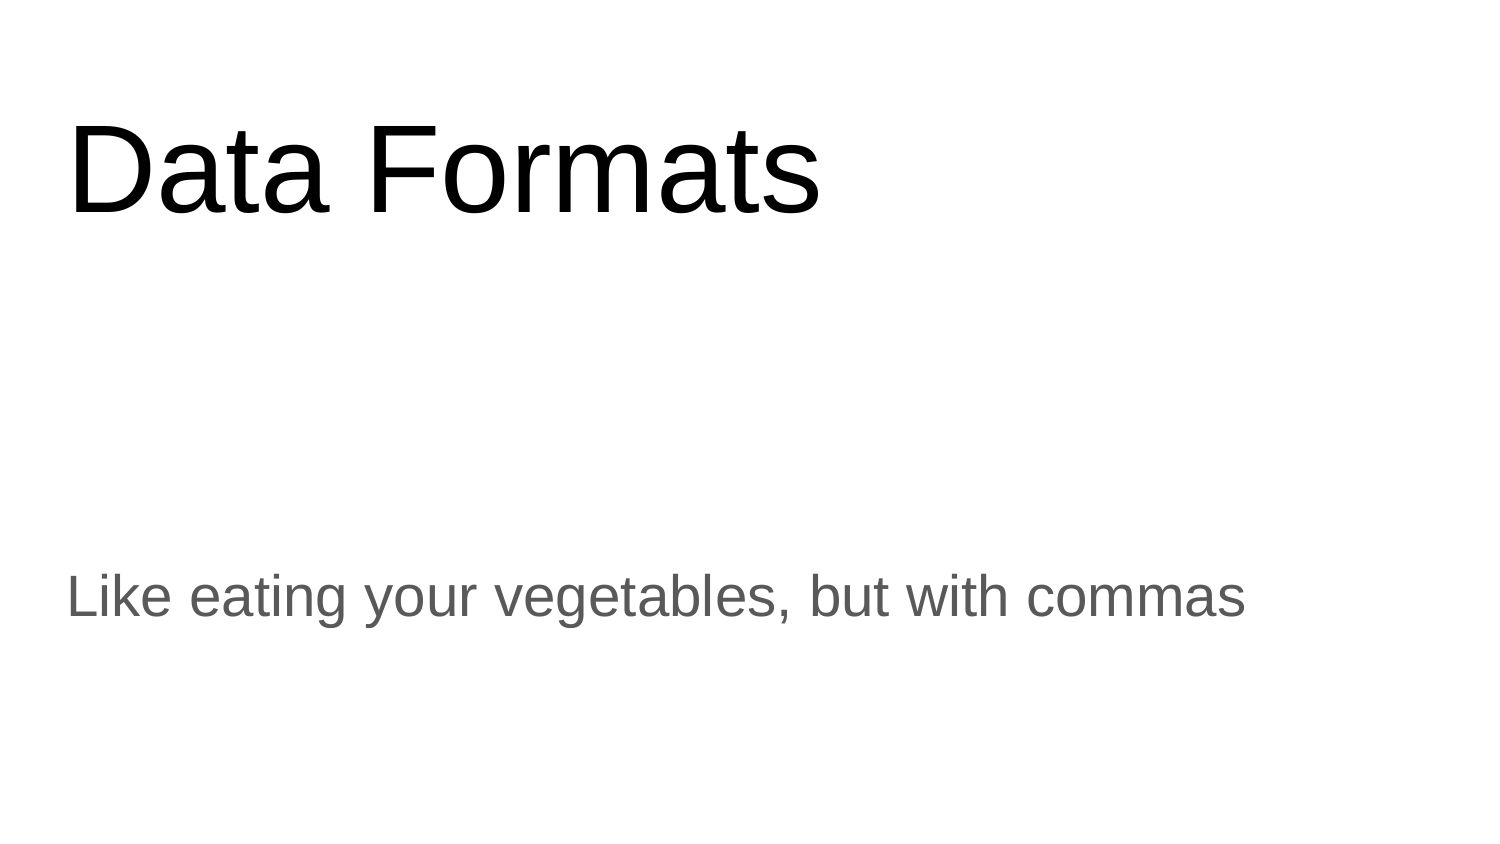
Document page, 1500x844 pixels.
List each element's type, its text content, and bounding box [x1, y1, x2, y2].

list Like eating your vegetables, but with commas [51, 533, 1449, 750]
title Data Formats [51, 72, 1449, 167]
